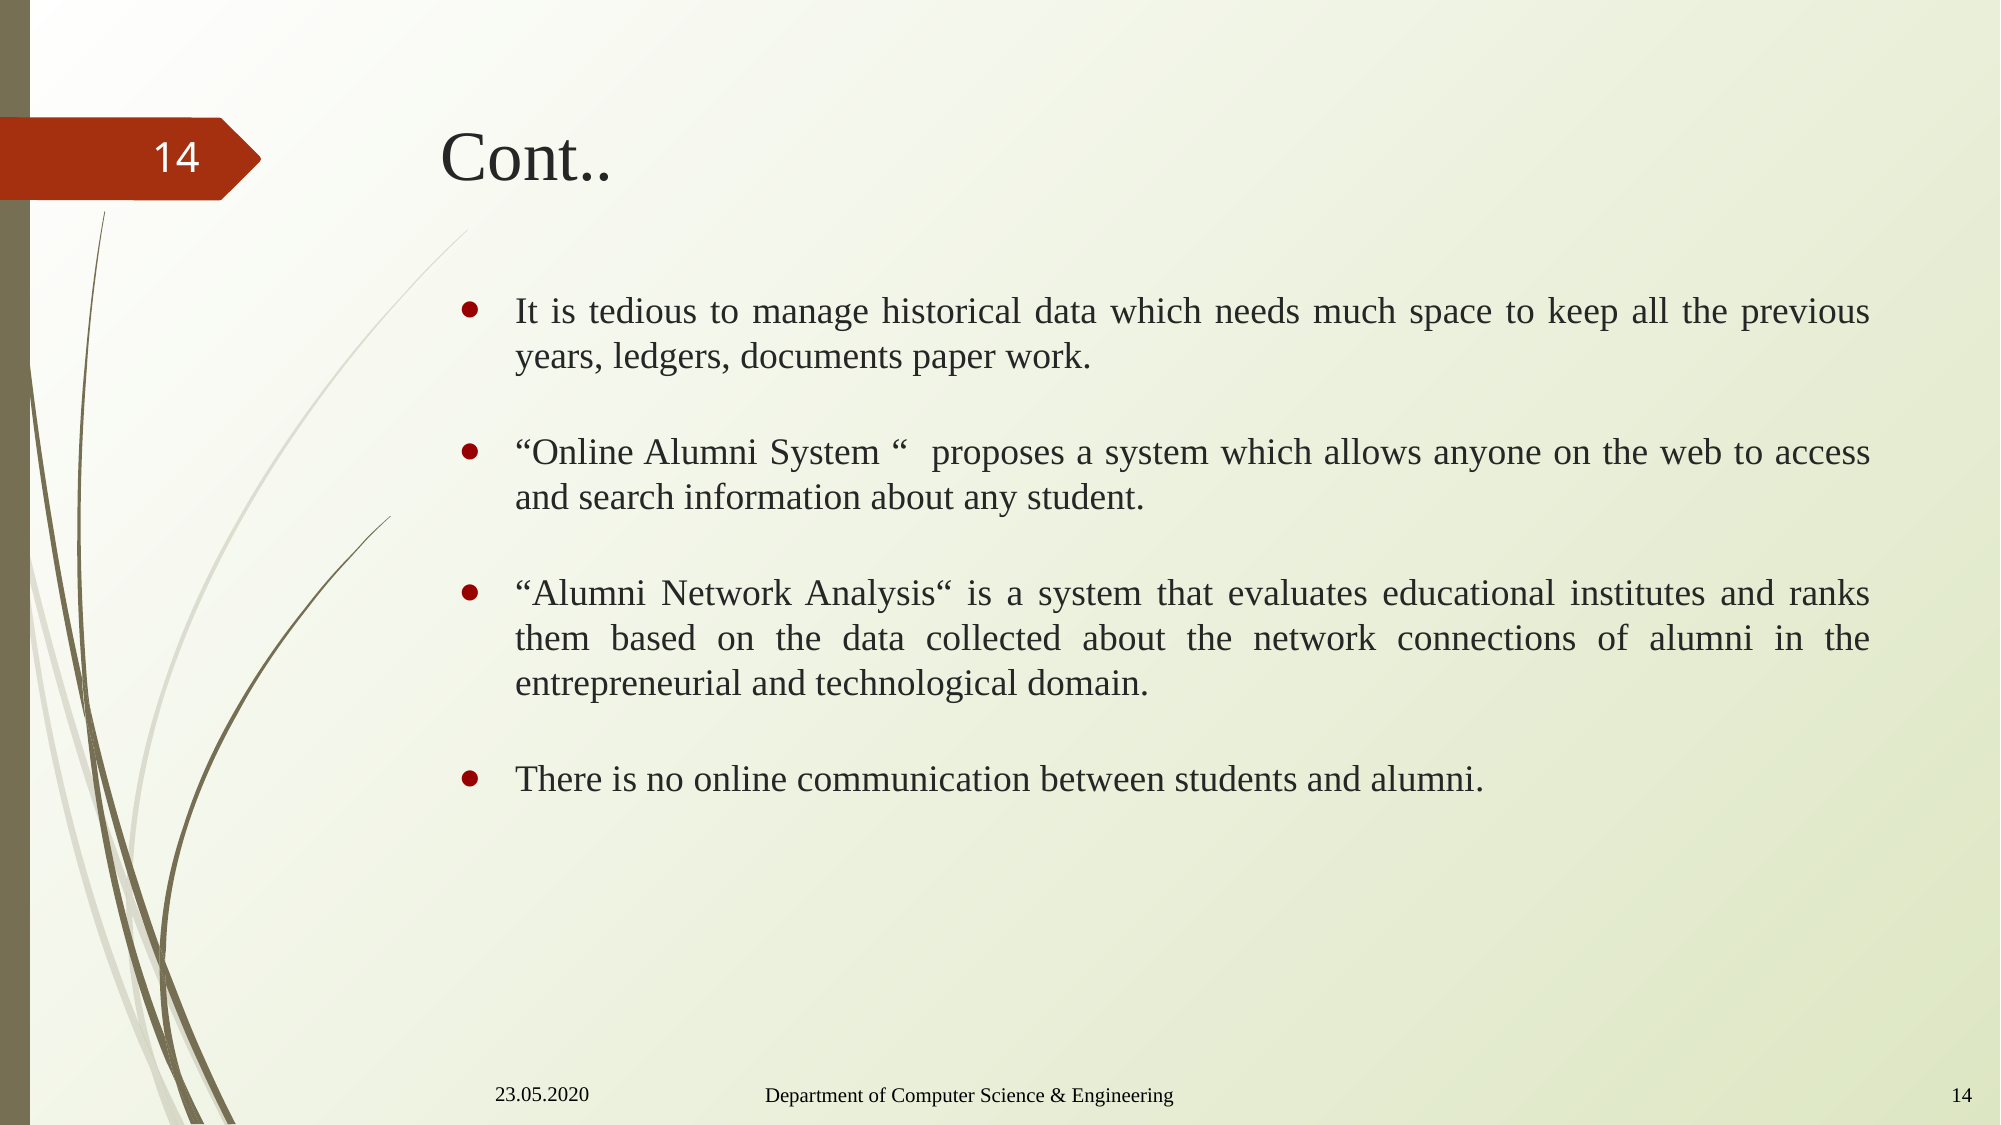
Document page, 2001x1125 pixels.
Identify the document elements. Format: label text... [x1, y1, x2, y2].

slide_number 14 [87, 129, 216, 190]
text_box Department of Computer Science & Engineering 14 [750, 1063, 2000, 1124]
title Cont.. [425, 102, 1888, 278]
list It is tedious to manage historical data which needs much space to keep all the previous years, ledgers, documents paper work. “Online Alumni System “ proposes a system which allows anyone on the web to access and search information about any student. “Alumni Network Analysis“ is a system that evaluates educational institutes and ranks them based on the data collected about the network connections of alumni in the entrepreneurial and technological domain. There is no online communication between students and alumni. [425, 278, 1888, 898]
text_box 23.05.2020 [424, 1062, 605, 1124]
